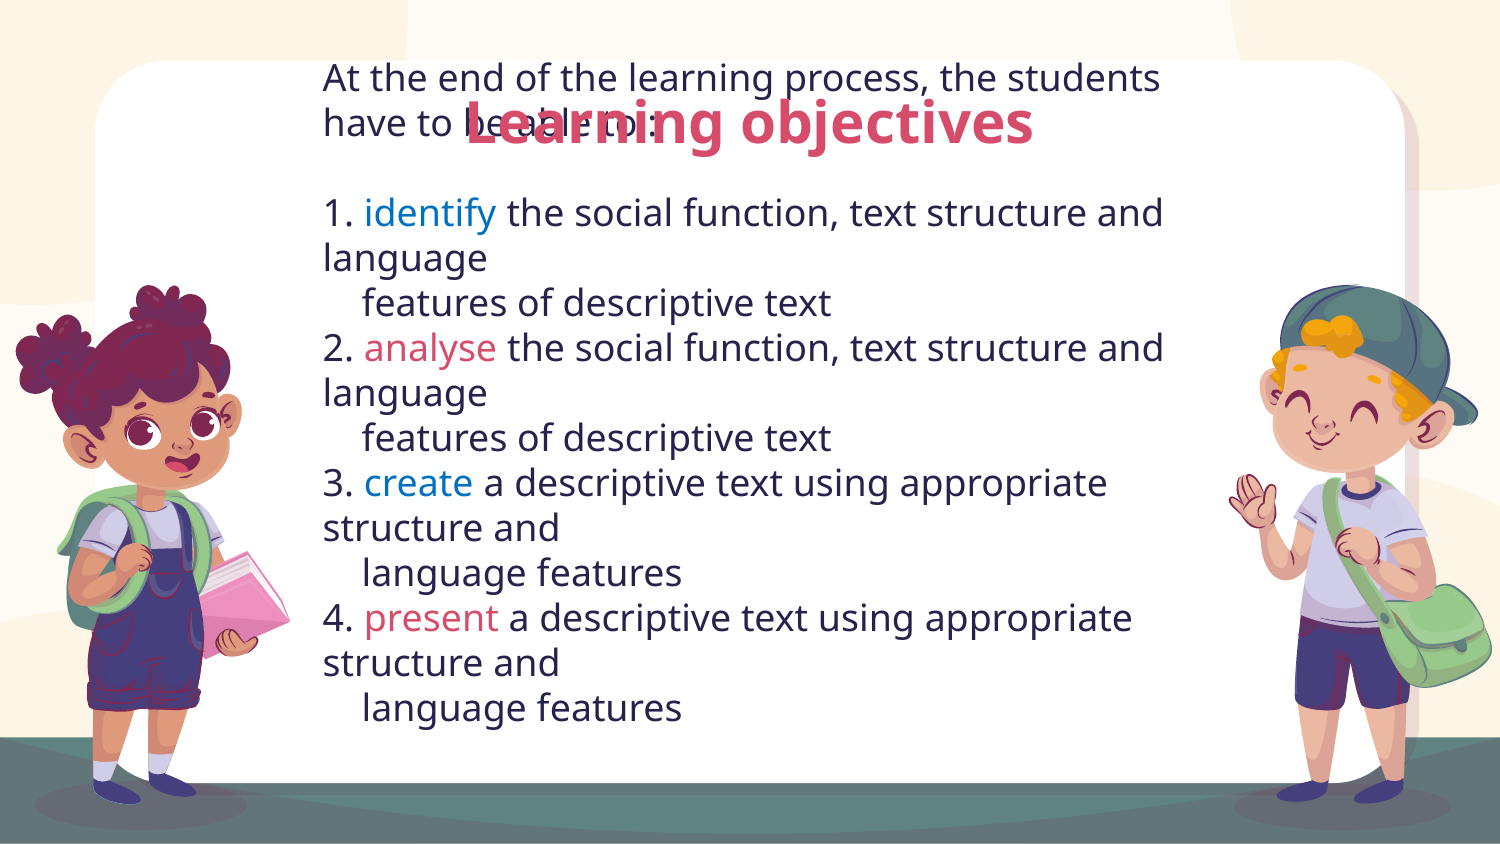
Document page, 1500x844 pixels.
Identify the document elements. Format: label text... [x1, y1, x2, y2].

title Learning objectives [118, 72, 1382, 167]
title At the end of the learning process, the students have to be able to : 1. identify the social function, text structure and language features of descriptive text 2. analyse the social function, text structure and language features of descriptive text 3. create a descriptive text using appropriate structure and language features 4. present a descriptive text using appropriate structure and language features [307, 373, 1251, 844]
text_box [9, 284, 291, 831]
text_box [1225, 284, 1494, 831]
